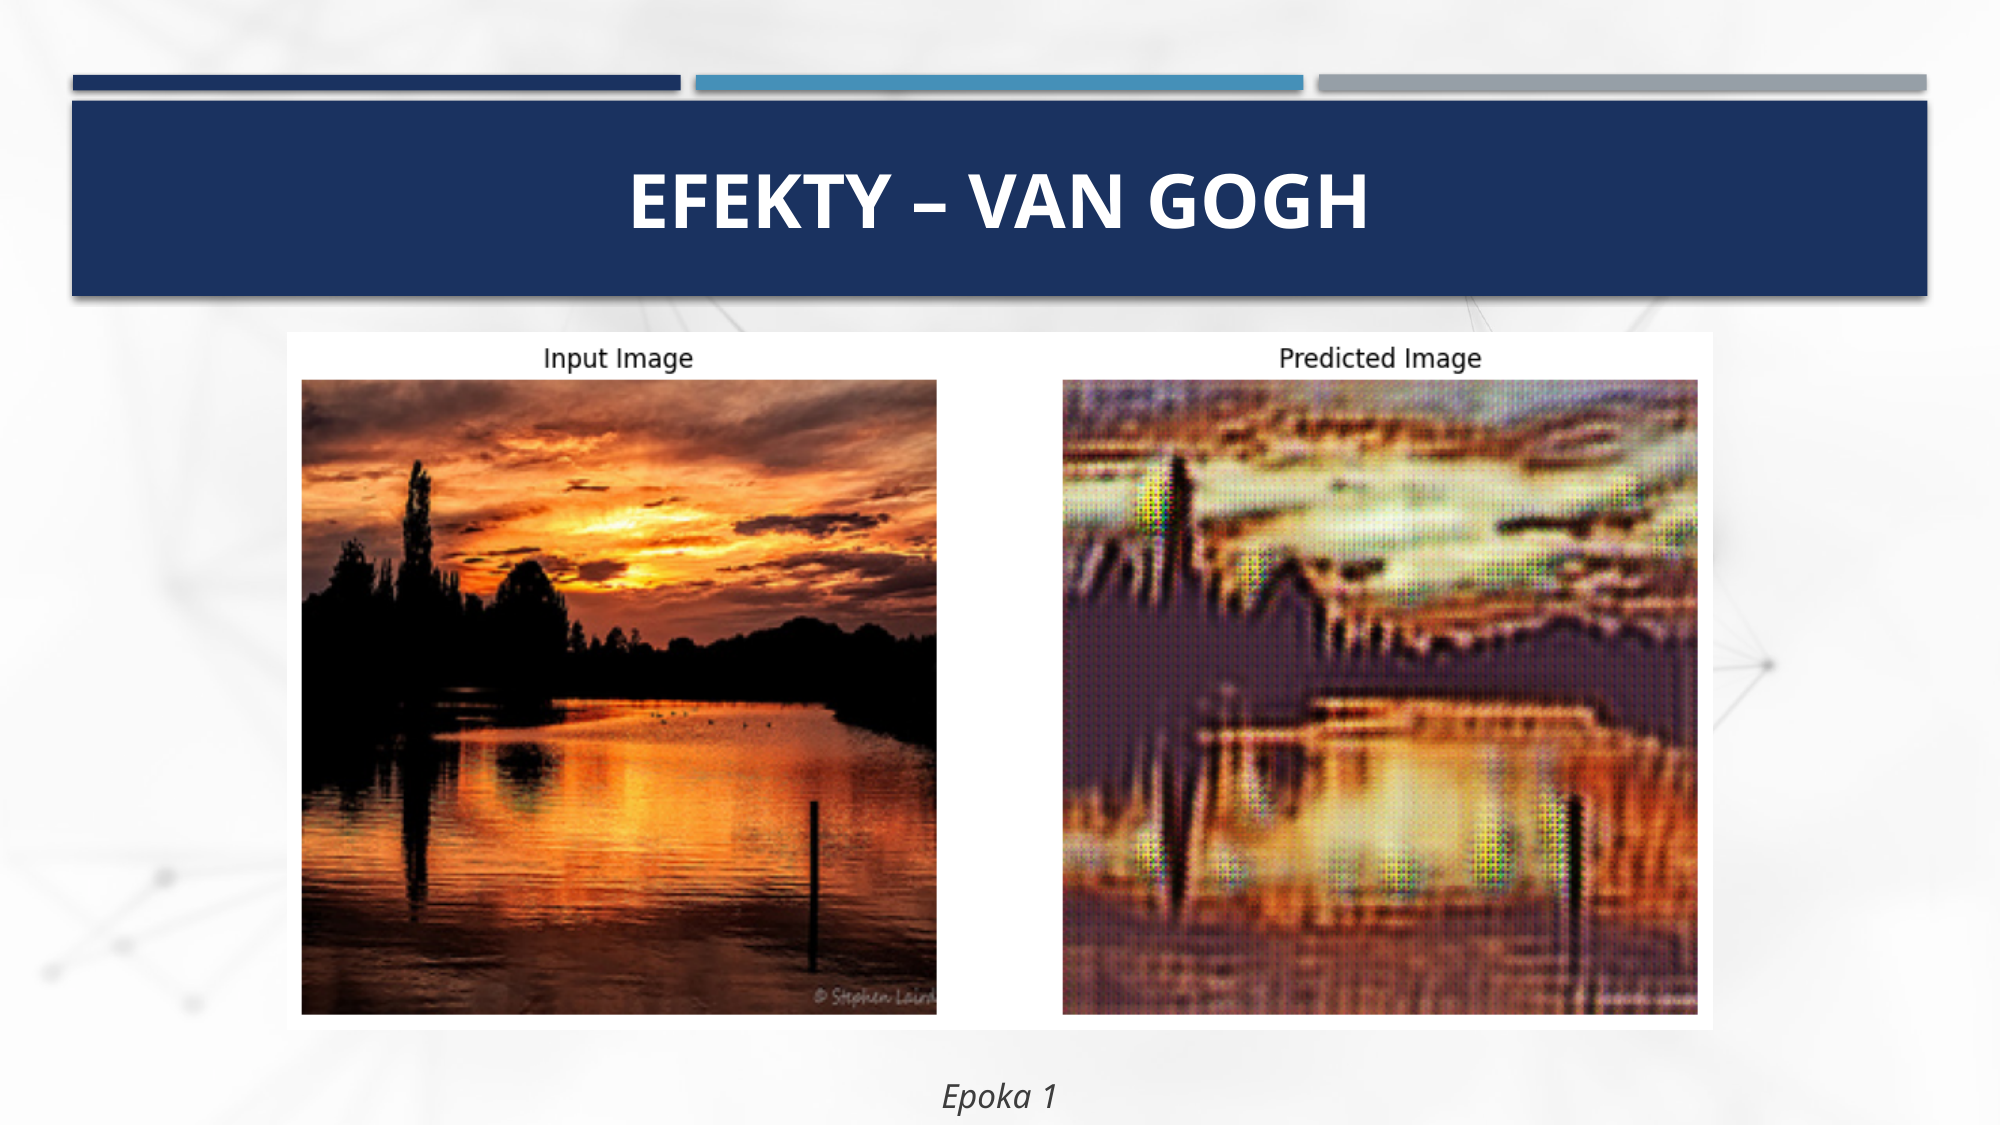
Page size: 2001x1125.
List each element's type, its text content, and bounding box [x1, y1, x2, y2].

title Efekty – Van gogh [95, 115, 1905, 282]
picture [286, 331, 1713, 1031]
list Epoka 1 [74, 1039, 1926, 1123]
